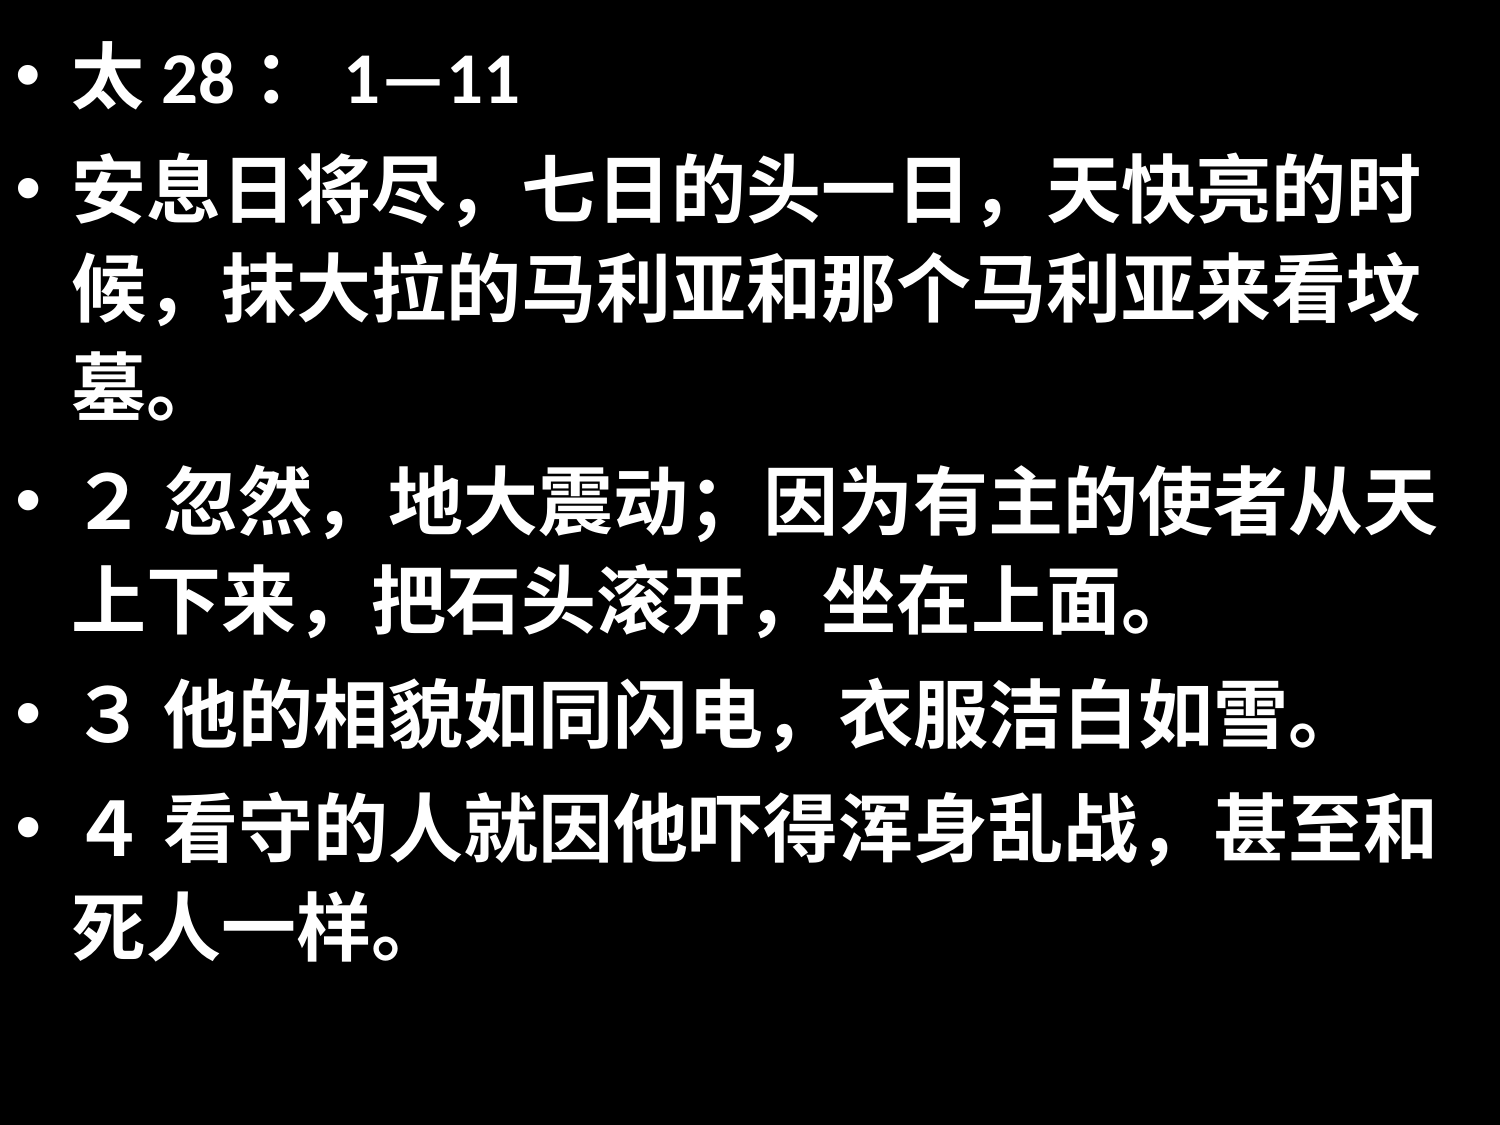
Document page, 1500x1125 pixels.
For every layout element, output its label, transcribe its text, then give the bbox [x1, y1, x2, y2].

list 太28：1—11 安息日将尽，七日的头一日，天快亮的时候，抹大拉的马利亚和那个马利亚来看坟墓。 ２ 忽然，地大震动；因为有主的使者从天上下来，把石头滚开，坐在上面。 ３ 他的相貌如同闪电，衣服洁白如雪。 ４ 看守的人就因他吓得浑身乱战，甚至和死人一样。 [0, 23, 1500, 1125]
